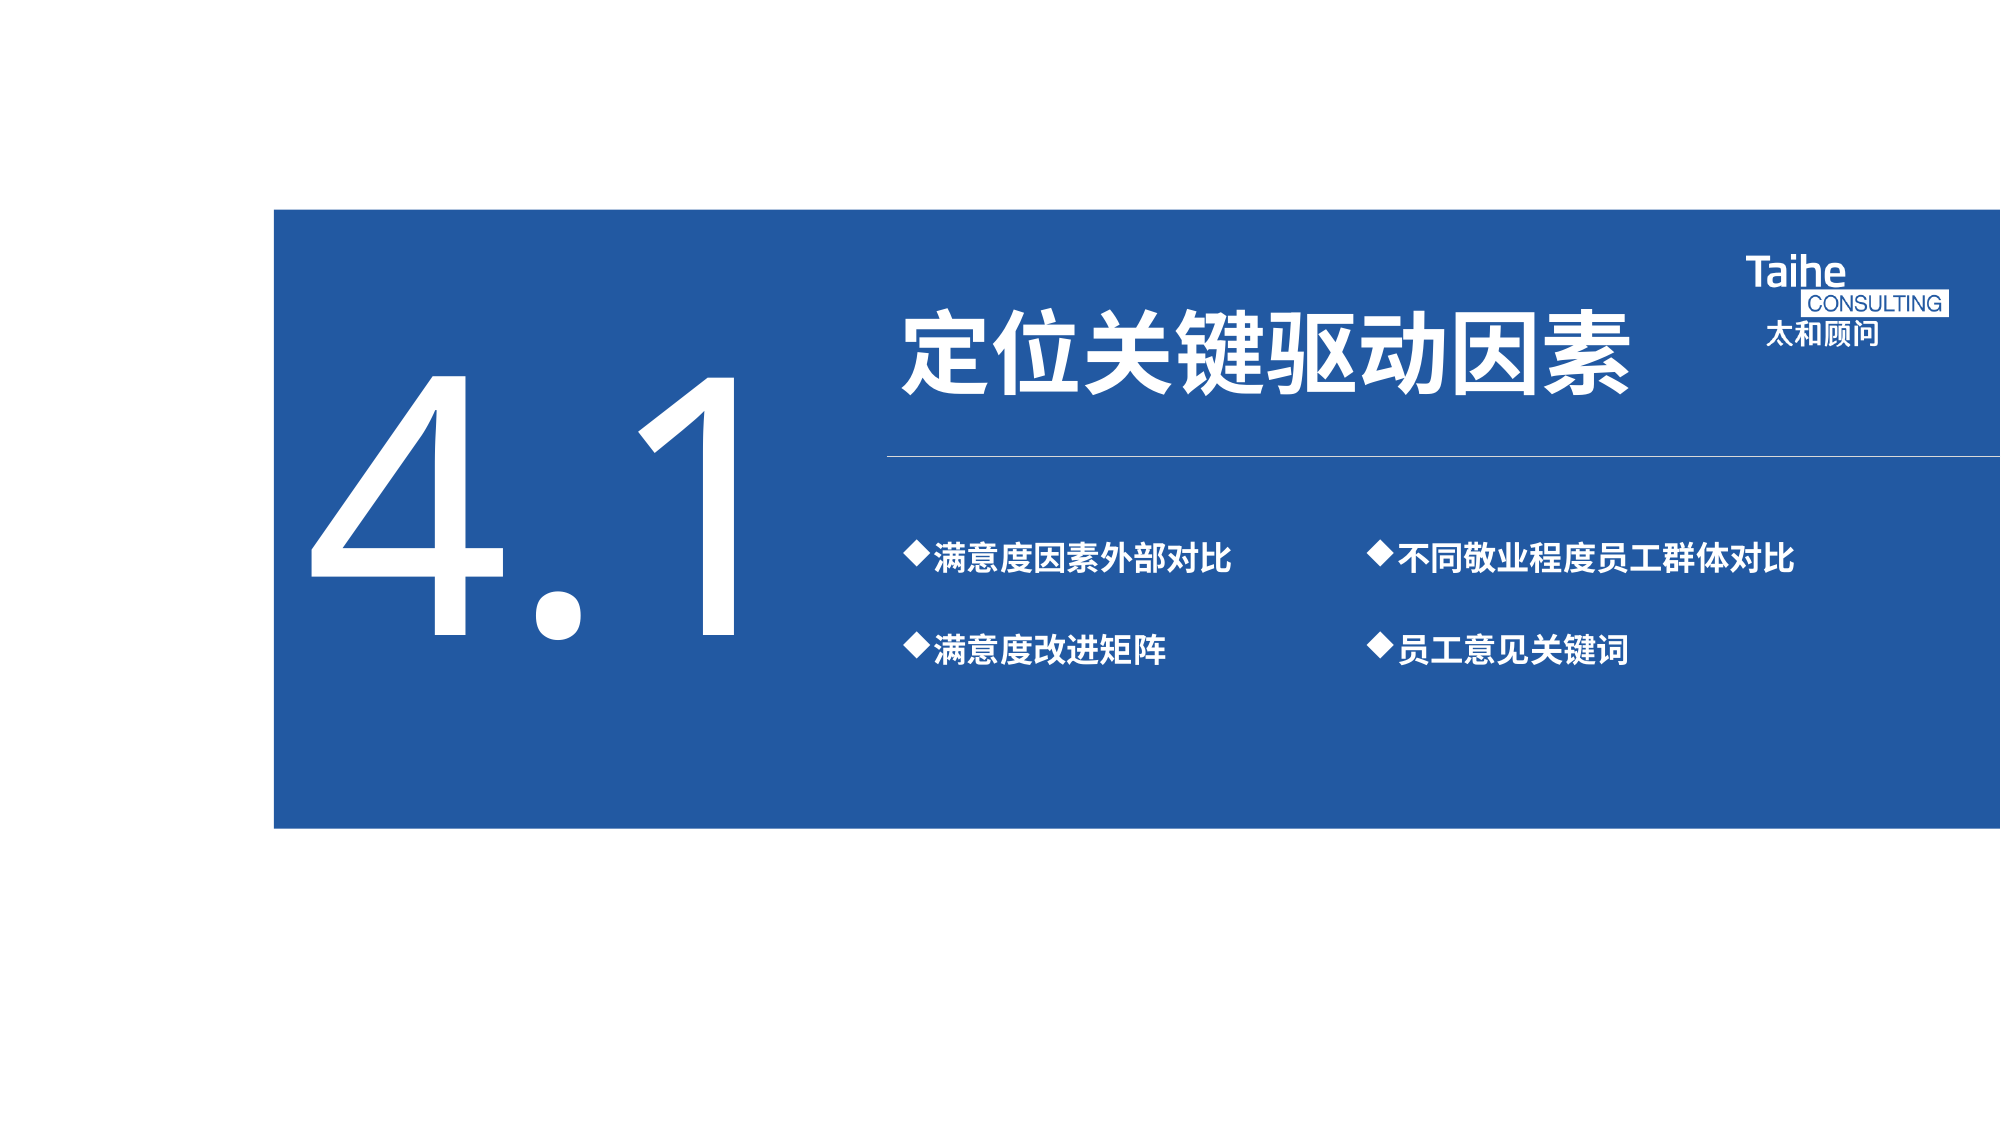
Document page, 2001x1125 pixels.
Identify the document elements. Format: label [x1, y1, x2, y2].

list [1348, 534, 1903, 582]
list [885, 533, 1271, 581]
list [1348, 626, 1708, 674]
list [885, 625, 1244, 673]
title [273, 209, 844, 829]
list [884, 300, 1970, 431]
picture [1746, 254, 1949, 300]
